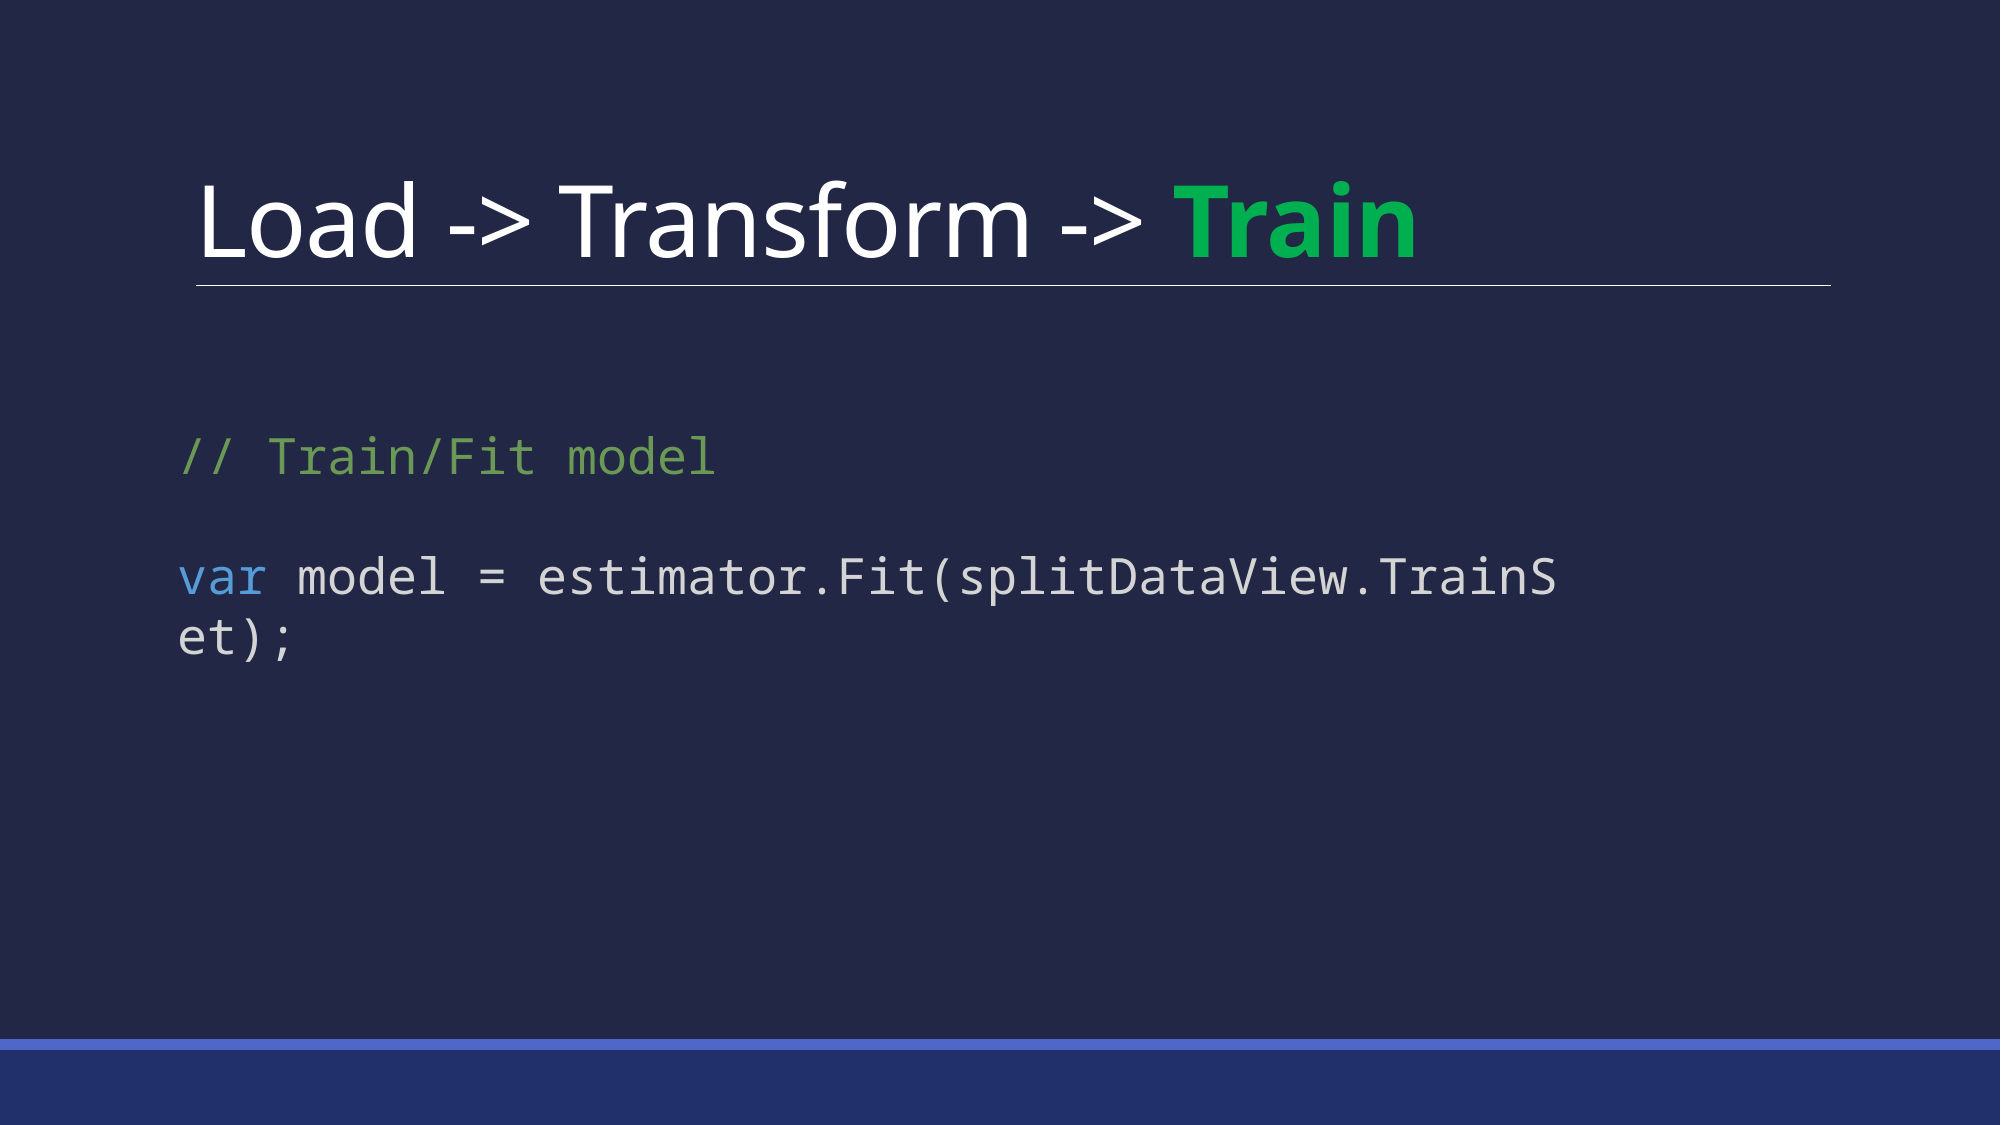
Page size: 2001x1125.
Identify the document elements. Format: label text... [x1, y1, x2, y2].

text_box // Train/Fit model var model = estimator.Fit(splitDataView.TrainSet); [162, 417, 1587, 673]
title Load -> Transform -> Train [180, 47, 1830, 285]
